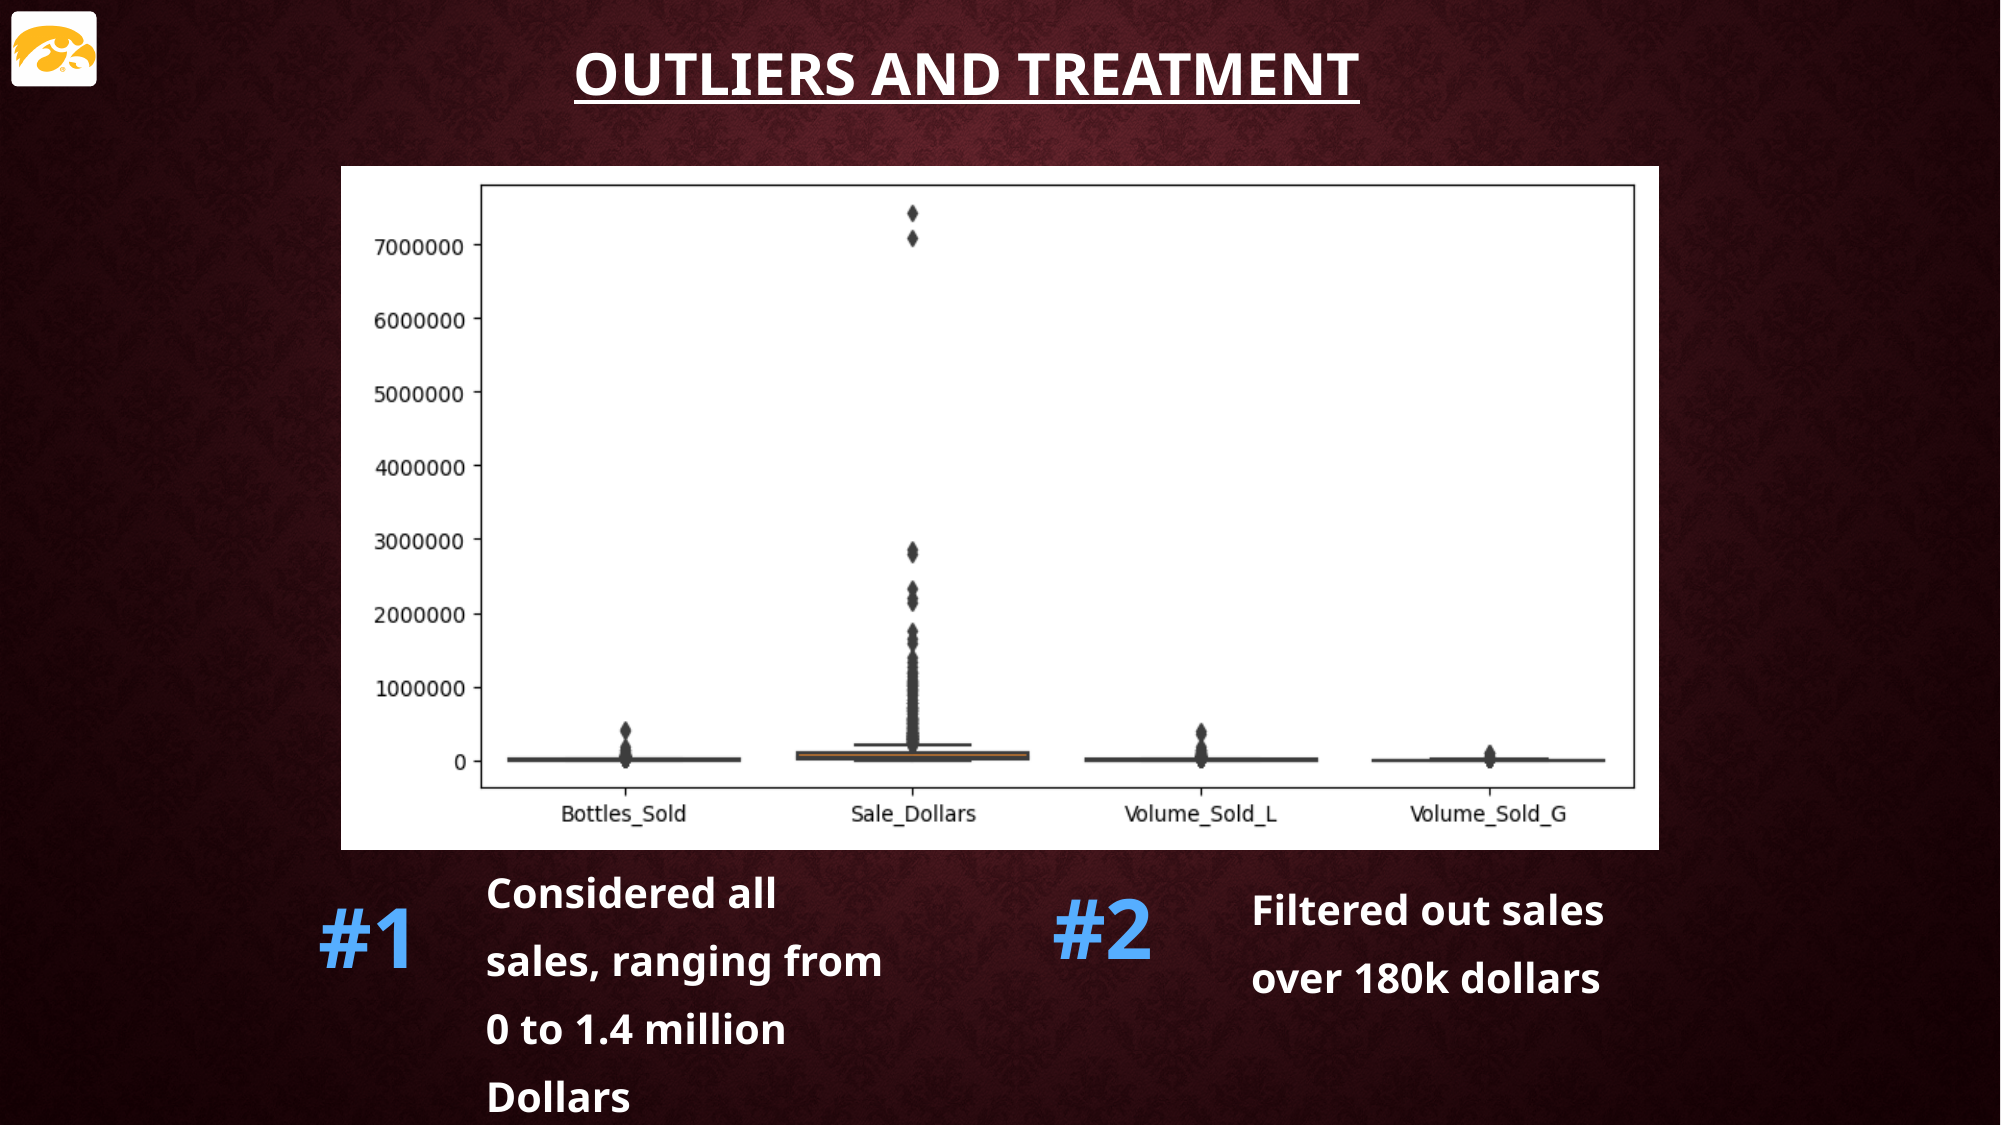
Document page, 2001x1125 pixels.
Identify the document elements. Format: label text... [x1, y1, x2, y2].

text_box Considered all sales, ranging from 0 to 1.4 million Dollars [485, 862, 894, 1121]
picture [10, 10, 98, 87]
text_box OUTLIERS AND TREATMENT [559, 29, 1578, 114]
text_box #2 [1052, 862, 1206, 977]
text_box Filtered out sales over 180k dollars [1250, 865, 1659, 1002]
picture [340, 165, 1660, 850]
text_box #1 [318, 865, 473, 985]
